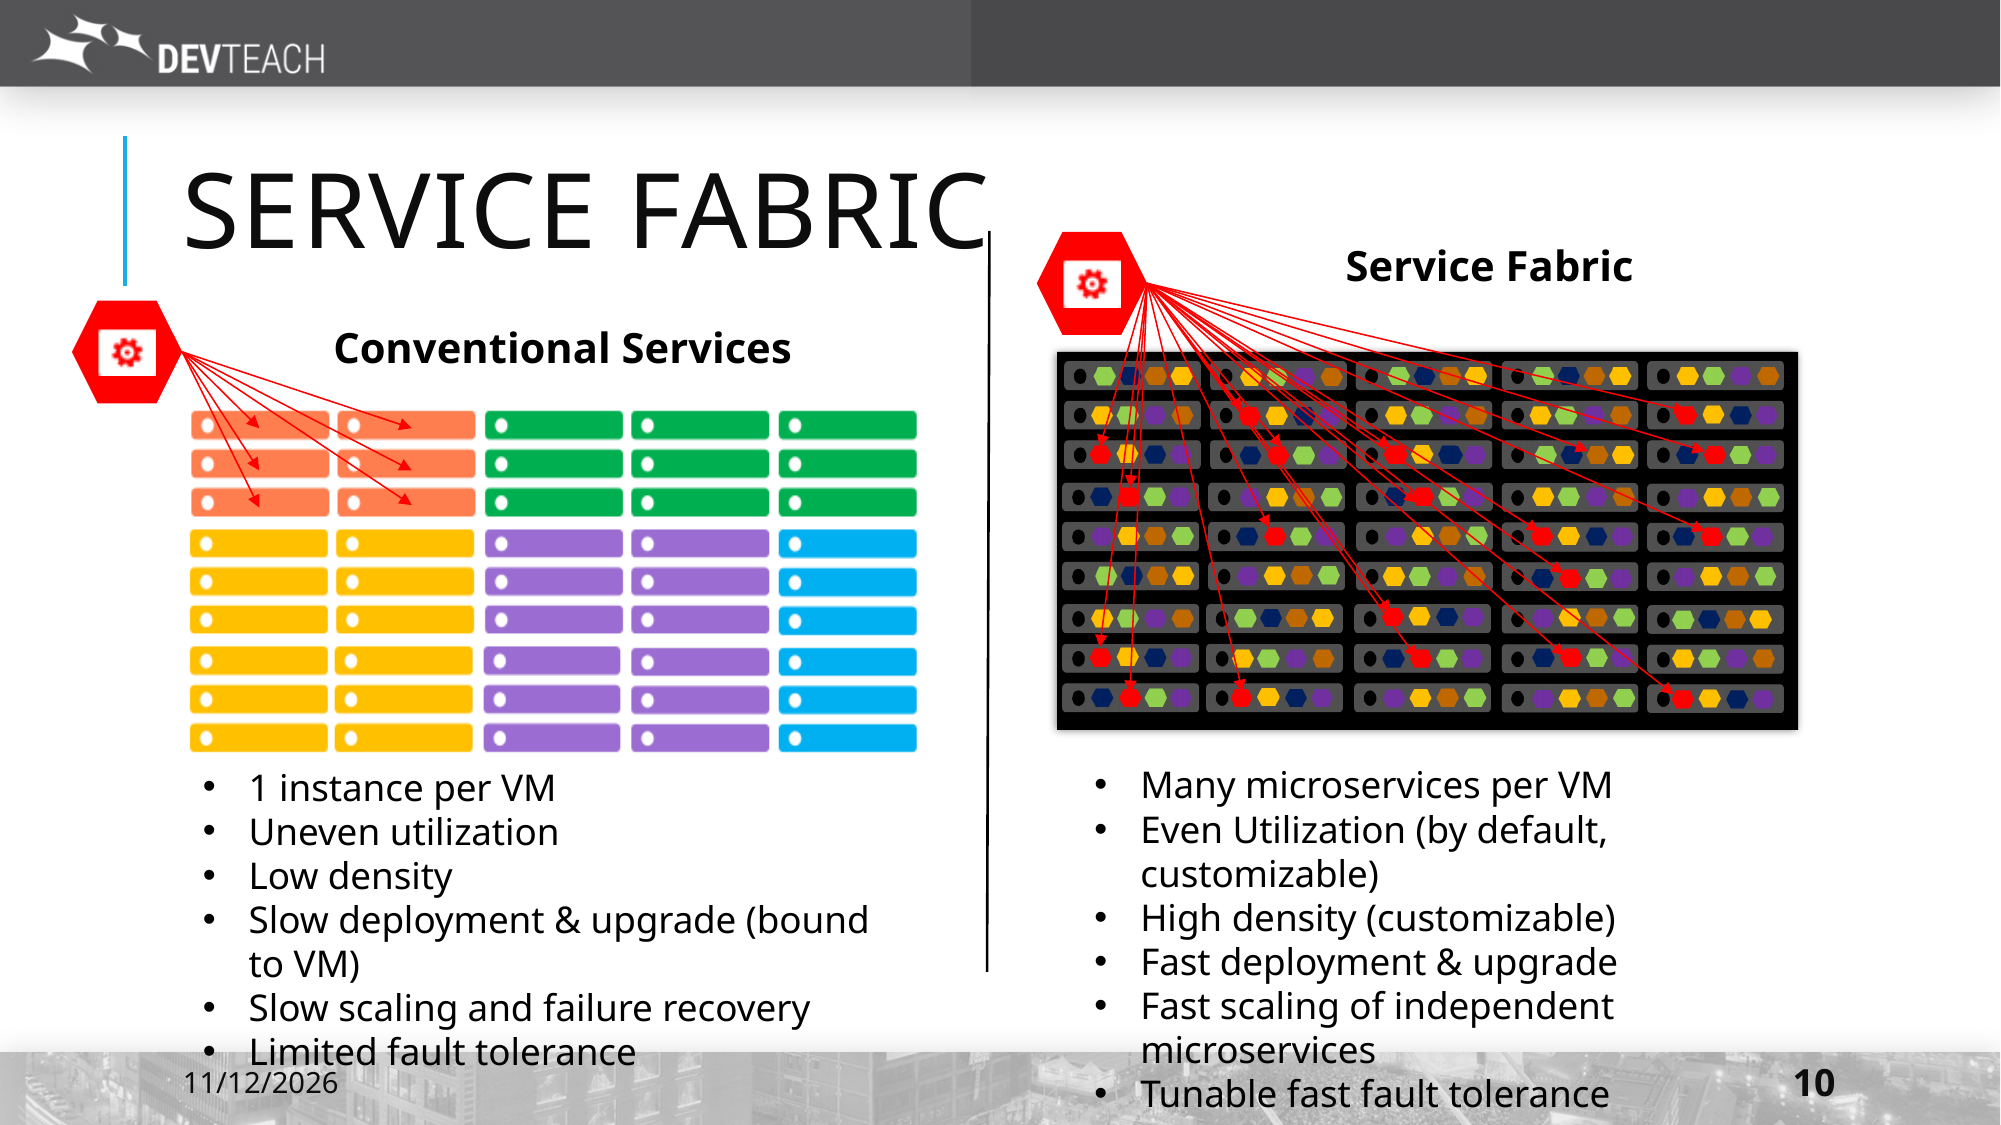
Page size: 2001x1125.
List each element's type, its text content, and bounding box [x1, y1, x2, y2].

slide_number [168, 1088, 522, 1107]
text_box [71, 300, 920, 1080]
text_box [986, 230, 990, 973]
picture [0, 0, 2001, 1125]
slide_number 10 [1777, 1061, 1938, 1107]
list Get in Touch [981, 231, 986, 342]
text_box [1005, 231, 1828, 1038]
title Service Fabric [168, 96, 1763, 342]
